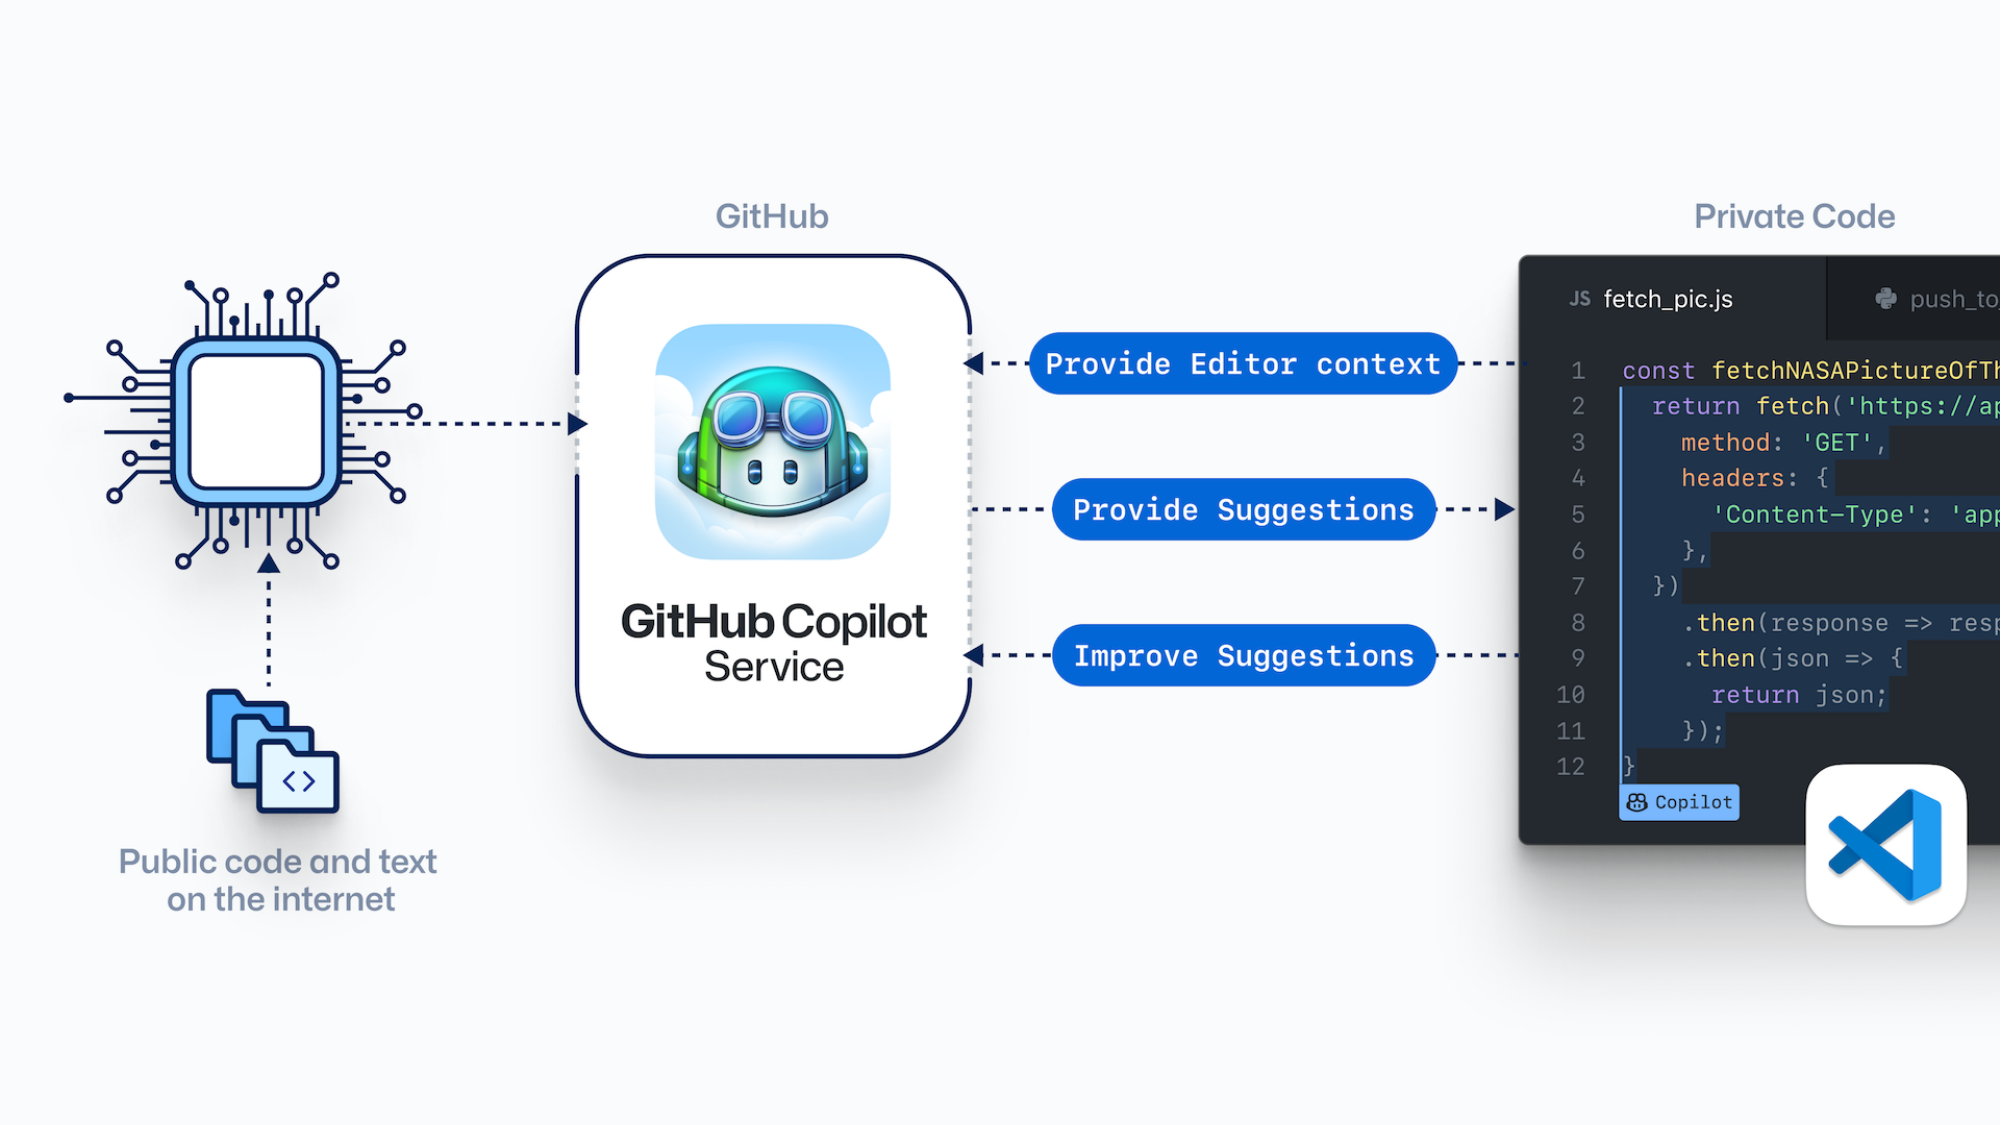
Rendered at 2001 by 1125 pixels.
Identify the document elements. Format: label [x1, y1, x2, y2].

picture [0, 81, 2000, 1043]
